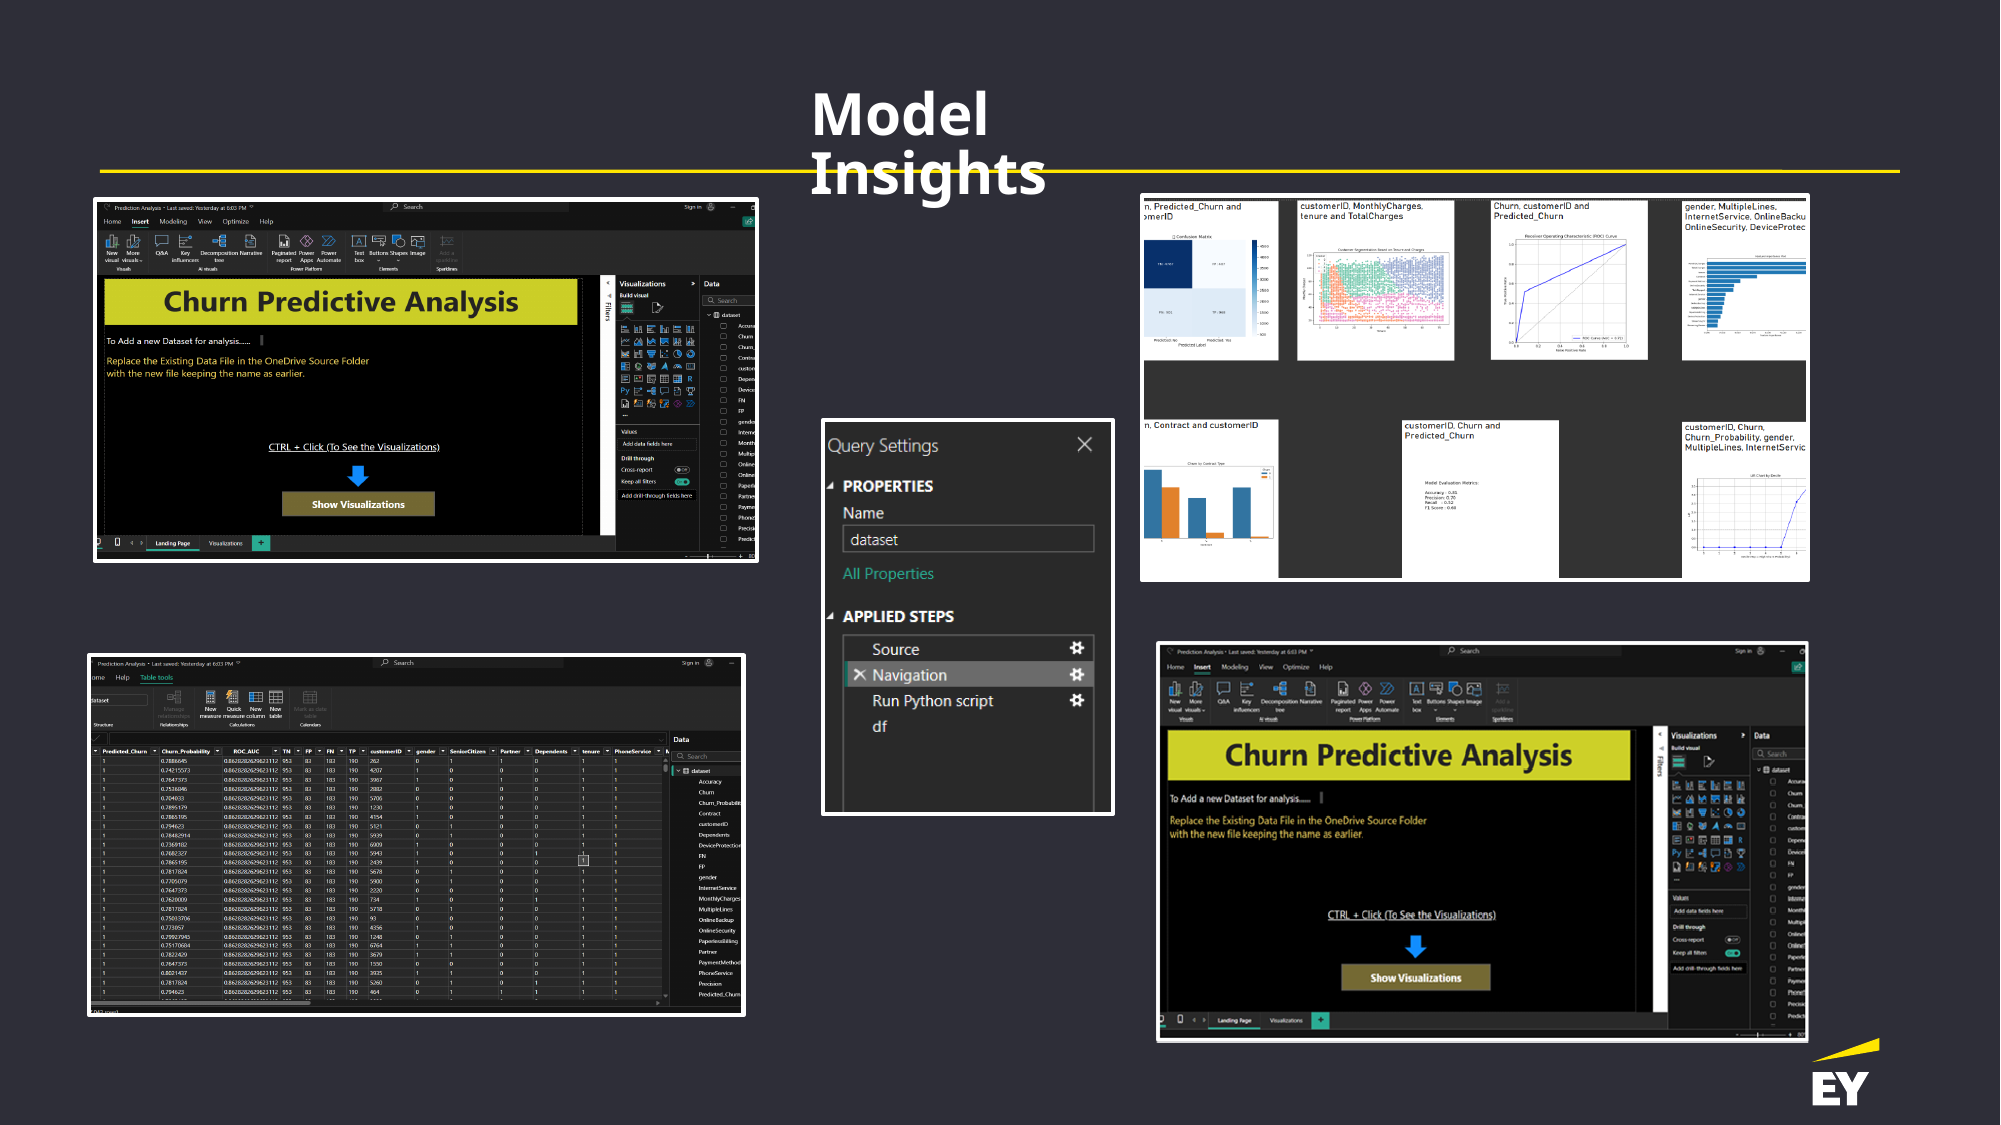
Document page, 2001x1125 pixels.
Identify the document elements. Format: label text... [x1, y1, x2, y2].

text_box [20, 191, 1809, 1044]
picture [1156, 641, 1809, 1044]
text_box Model Insights [810, 81, 1208, 188]
